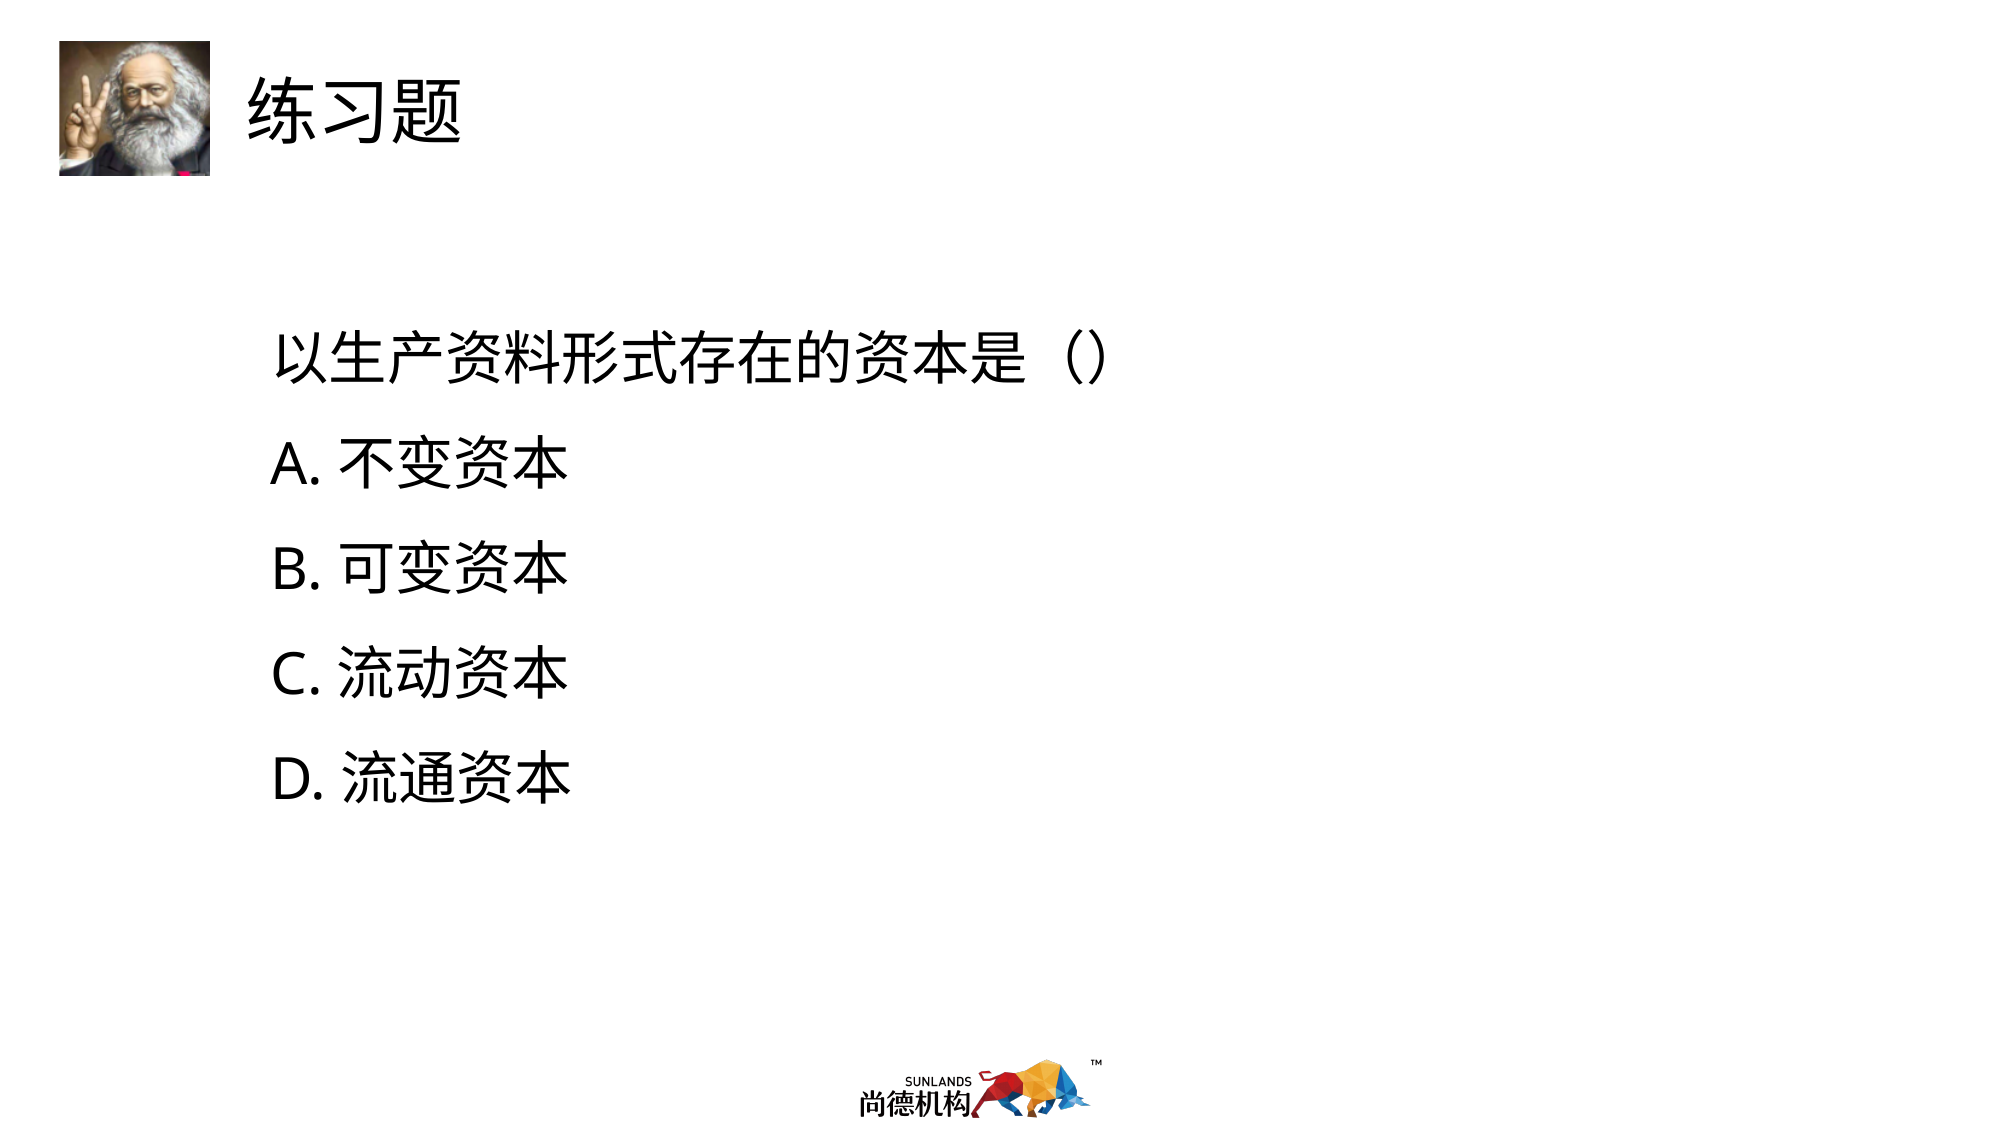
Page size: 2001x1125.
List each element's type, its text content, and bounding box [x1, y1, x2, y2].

picture [721, 926, 1241, 1125]
picture [59, 41, 210, 176]
text_box 以生产资料形式存在的资本是（） A.不变资本 B.可变资本 C.流动资本 D.流通资本 [255, 278, 1500, 924]
